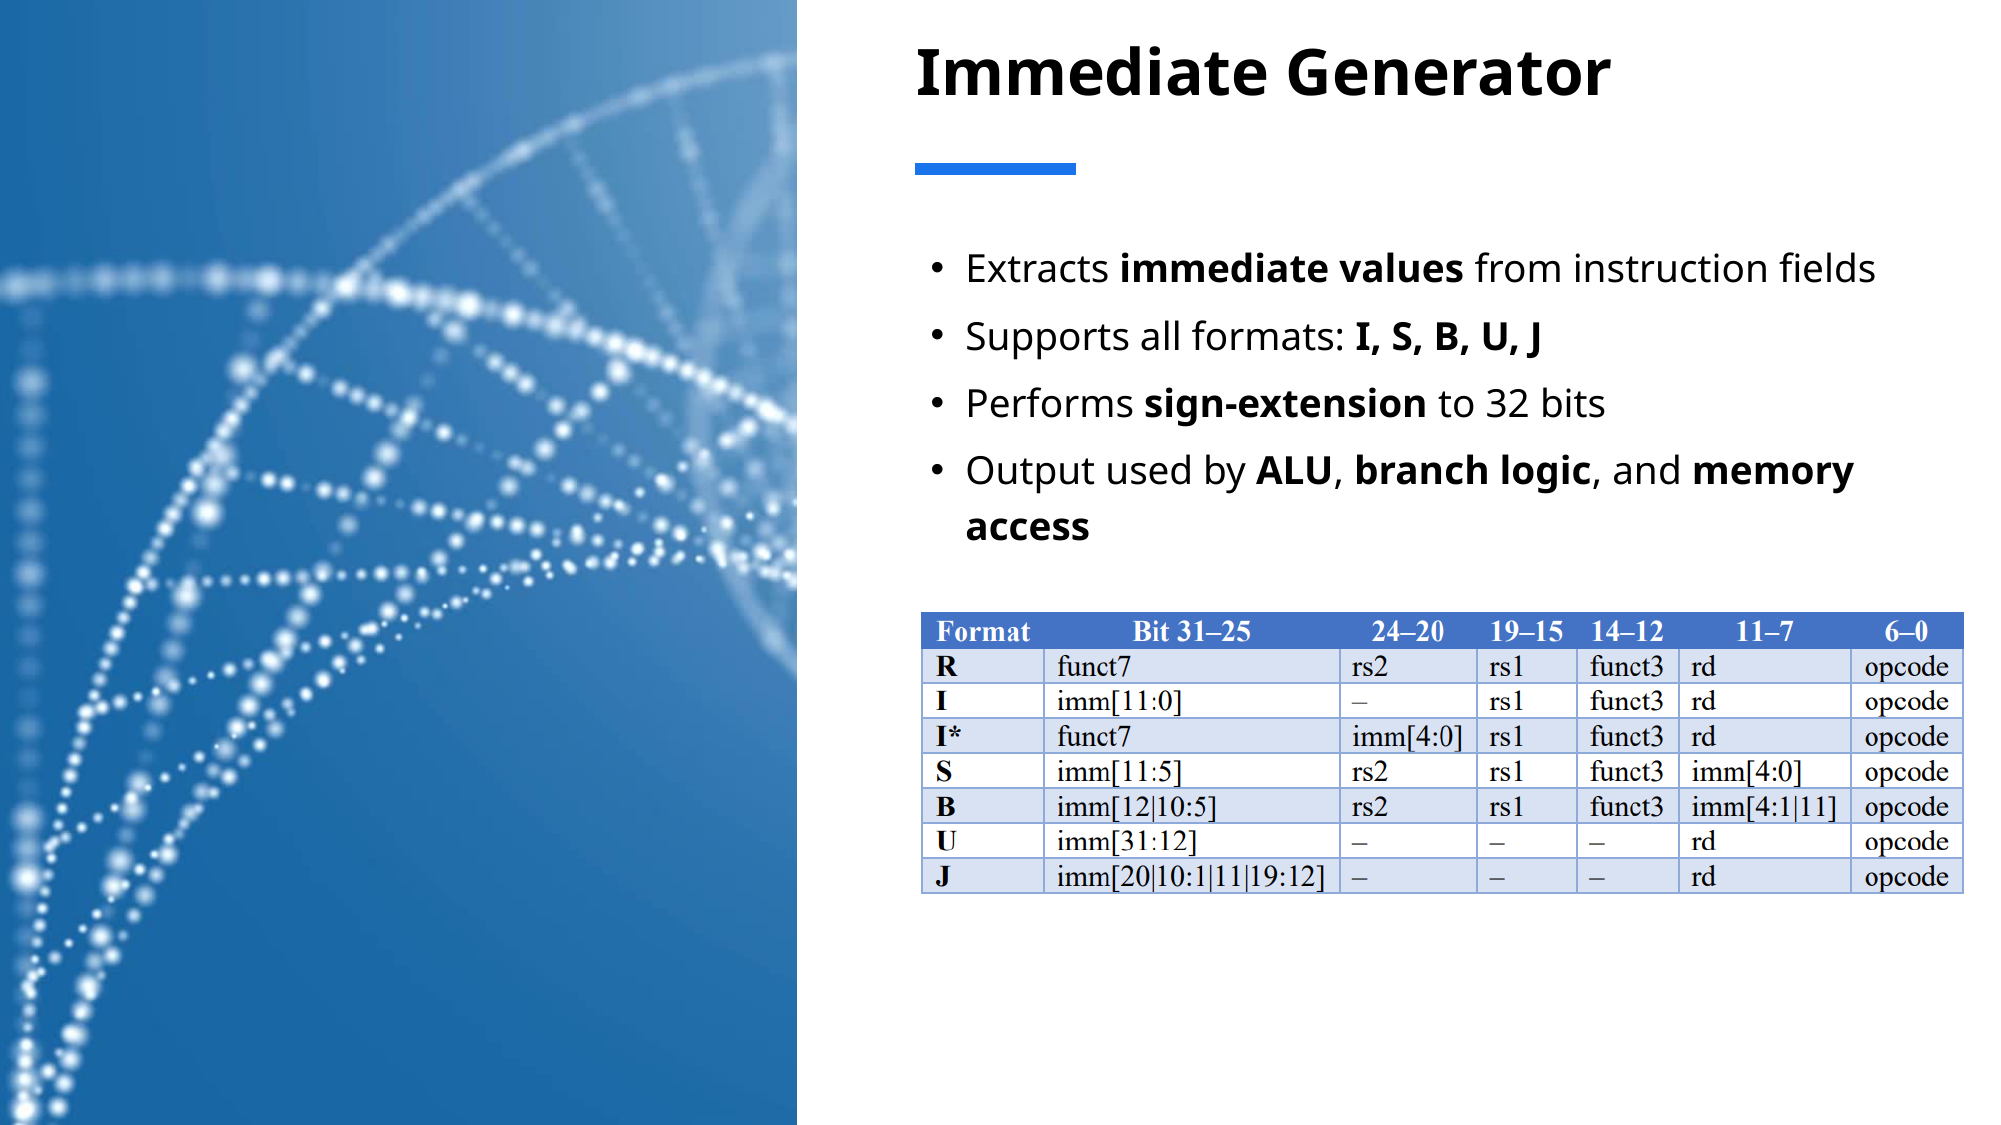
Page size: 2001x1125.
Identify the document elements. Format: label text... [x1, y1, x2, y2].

text_box [797, 0, 2000, 1125]
title Immediate Generator [901, 24, 1747, 160]
picture [915, 605, 1968, 898]
picture [0, 0, 797, 1125]
list Extracts immediate values from instruction fields Supports all formats: I, S, B, U, J Performs sign-extension to 32 bits Output used by ALU, branch logic, and memory access [915, 226, 1906, 605]
